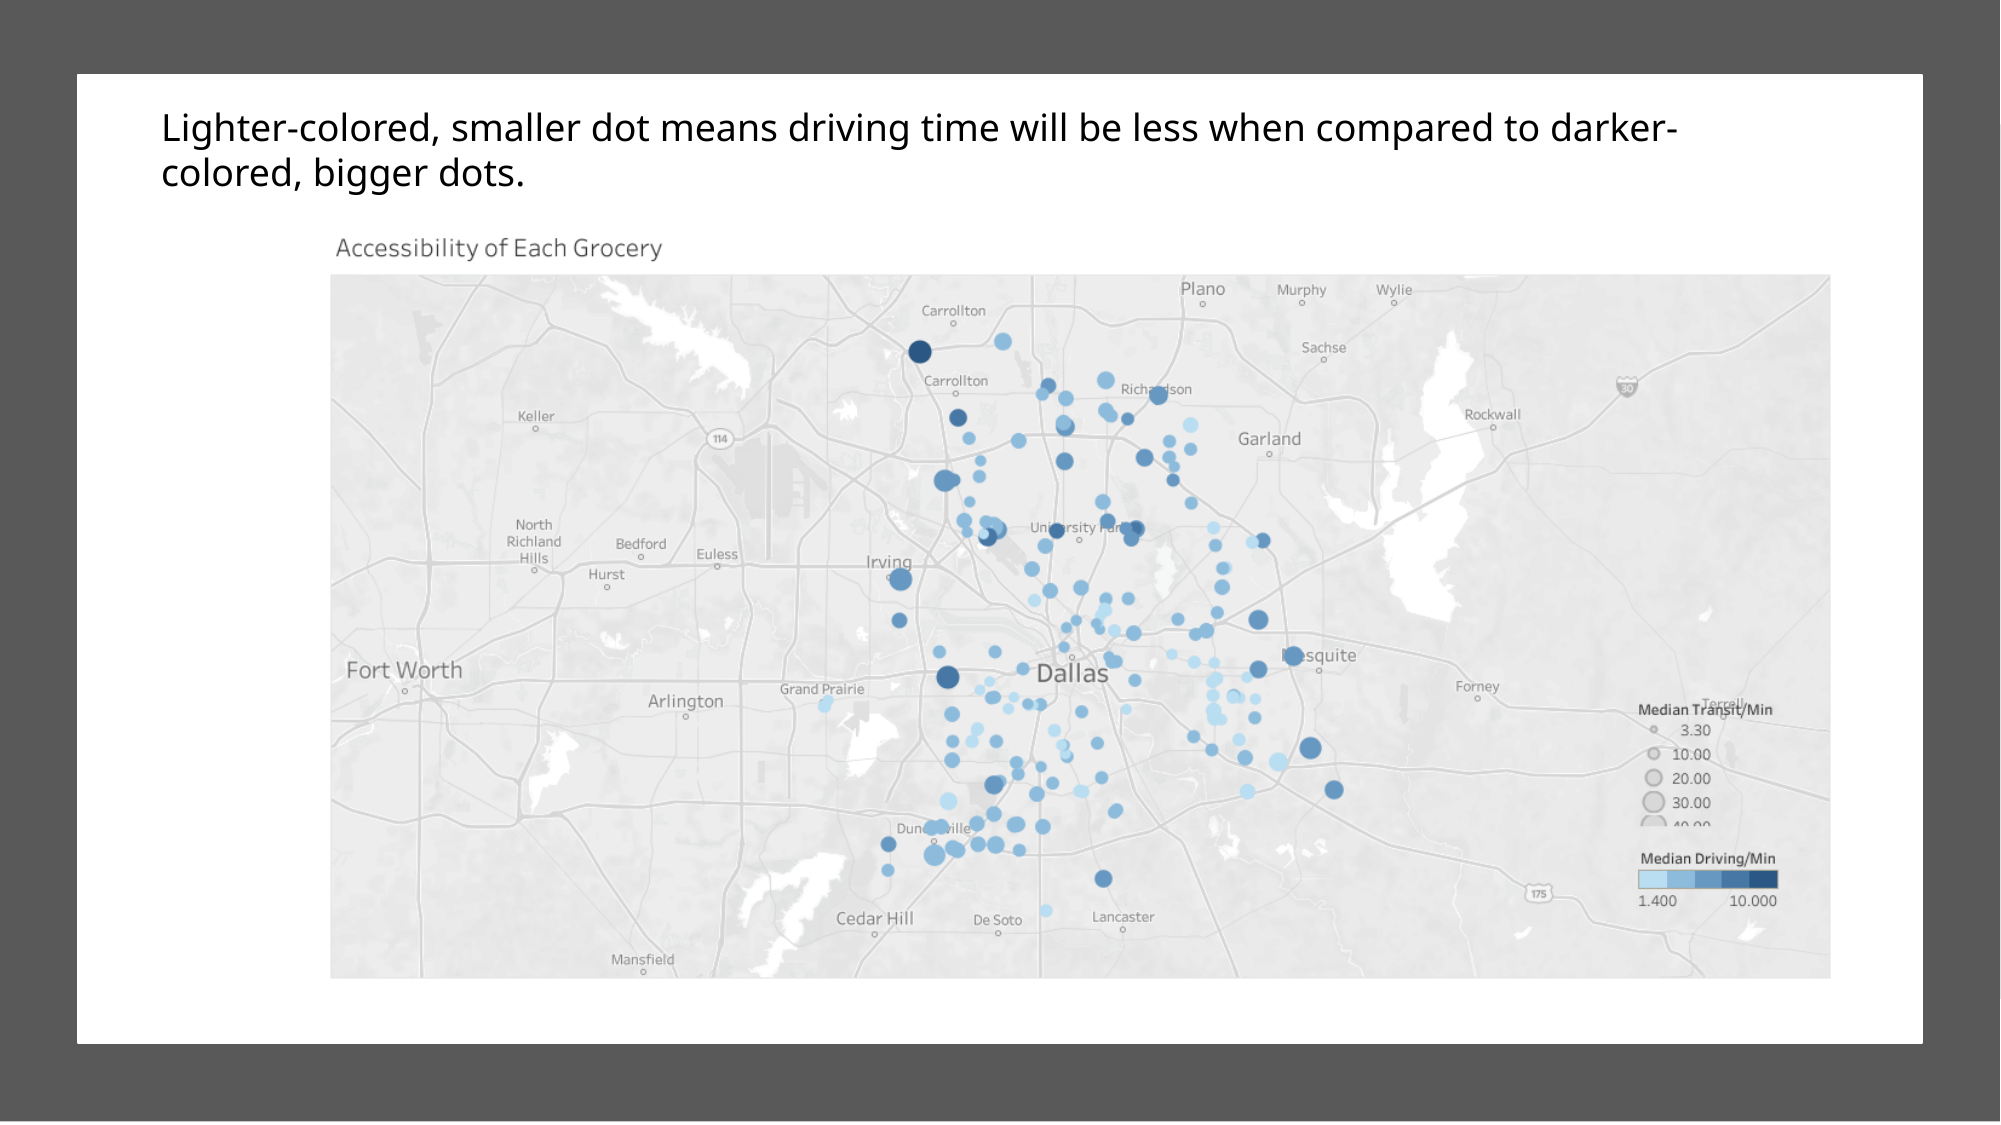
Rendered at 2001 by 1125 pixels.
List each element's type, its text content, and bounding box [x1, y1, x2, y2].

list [316, 208, 1844, 992]
text_box [0, 0, 2000, 1122]
text_box Lighter-colored, smaller dot means driving time will be less when compared to darker-colored, bigger dots. [146, 96, 1755, 202]
text_box [77, 74, 1923, 1044]
